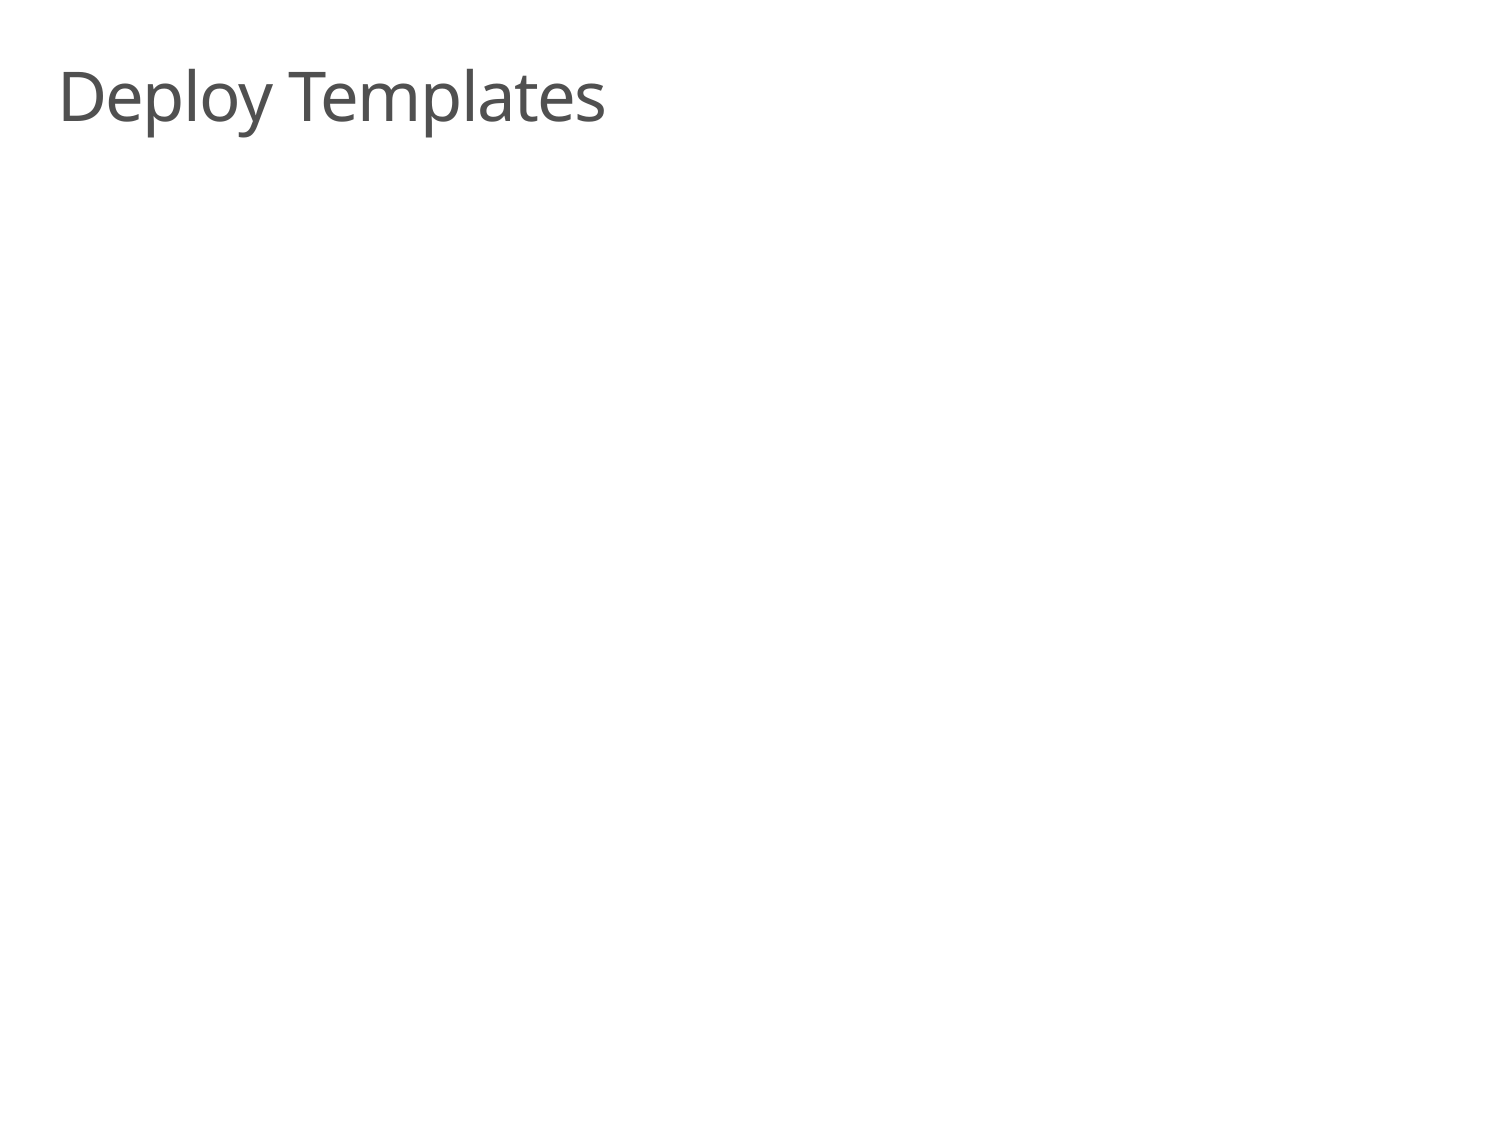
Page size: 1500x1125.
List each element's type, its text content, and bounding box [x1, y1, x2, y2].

title Deploy Templates [33, 47, 1468, 196]
